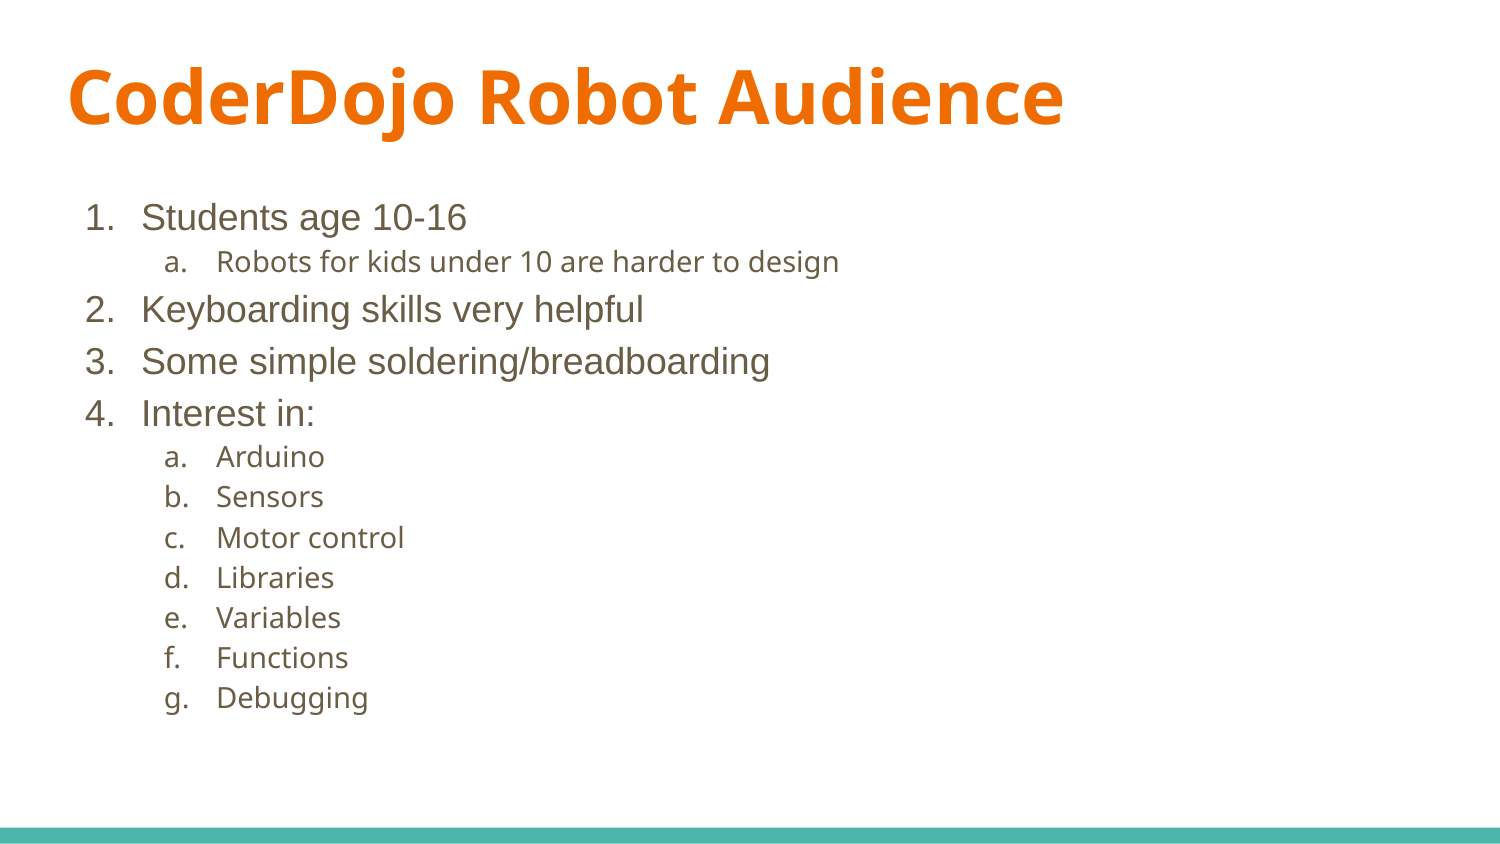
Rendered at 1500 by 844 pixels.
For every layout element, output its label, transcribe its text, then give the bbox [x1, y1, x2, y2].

title CoderDojo Robot Audience [51, 34, 1449, 151]
list Students age 10-16 Robots for kids under 10 are harder to design Keyboarding skills very helpful Some simple soldering/breadboarding Interest in: Arduino Sensors Motor control Libraries Variables Functions Debugging [51, 171, 992, 735]
